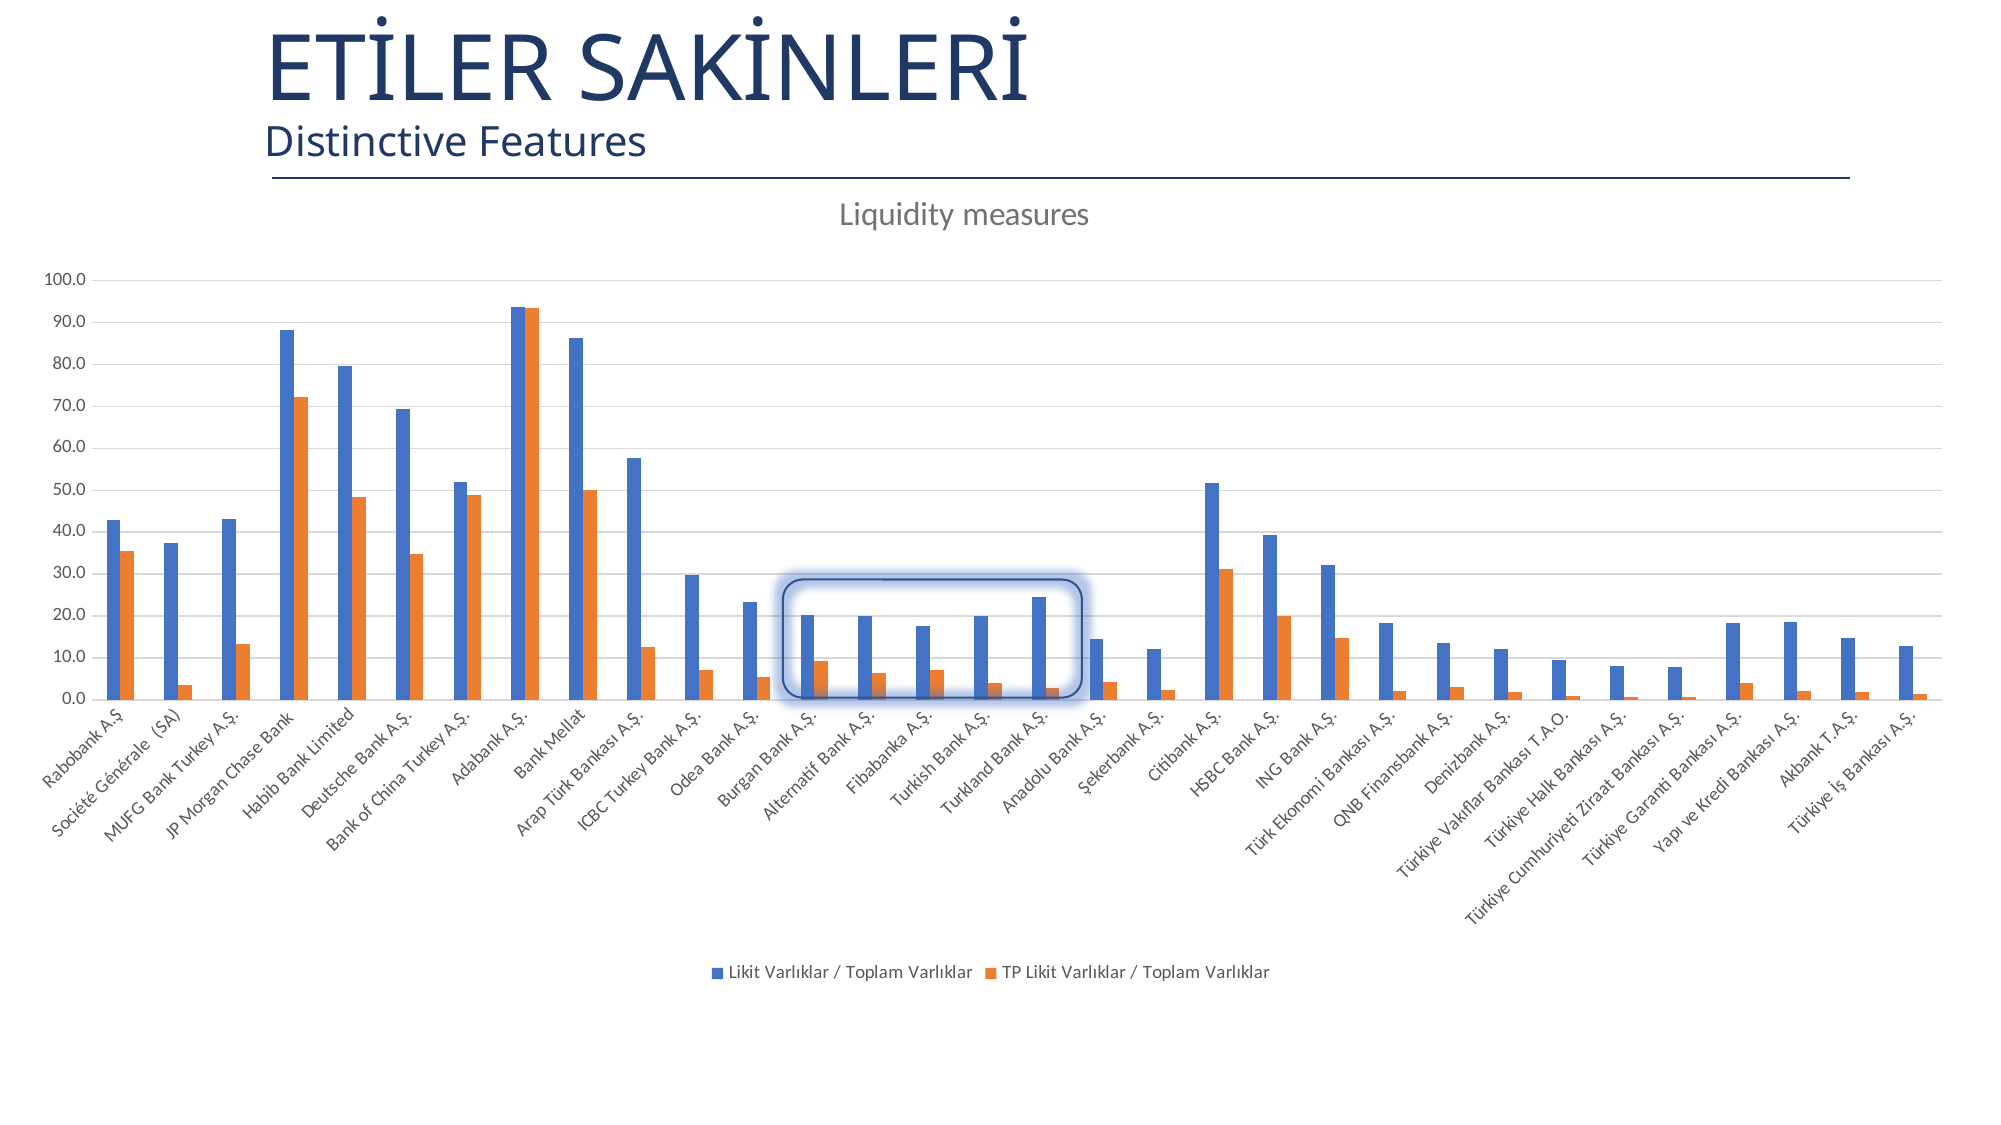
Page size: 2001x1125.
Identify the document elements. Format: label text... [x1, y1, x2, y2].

chart [0, 183, 1982, 989]
text_box ETİLER SAKİNLERİ Distinctive Features [249, 0, 1863, 183]
